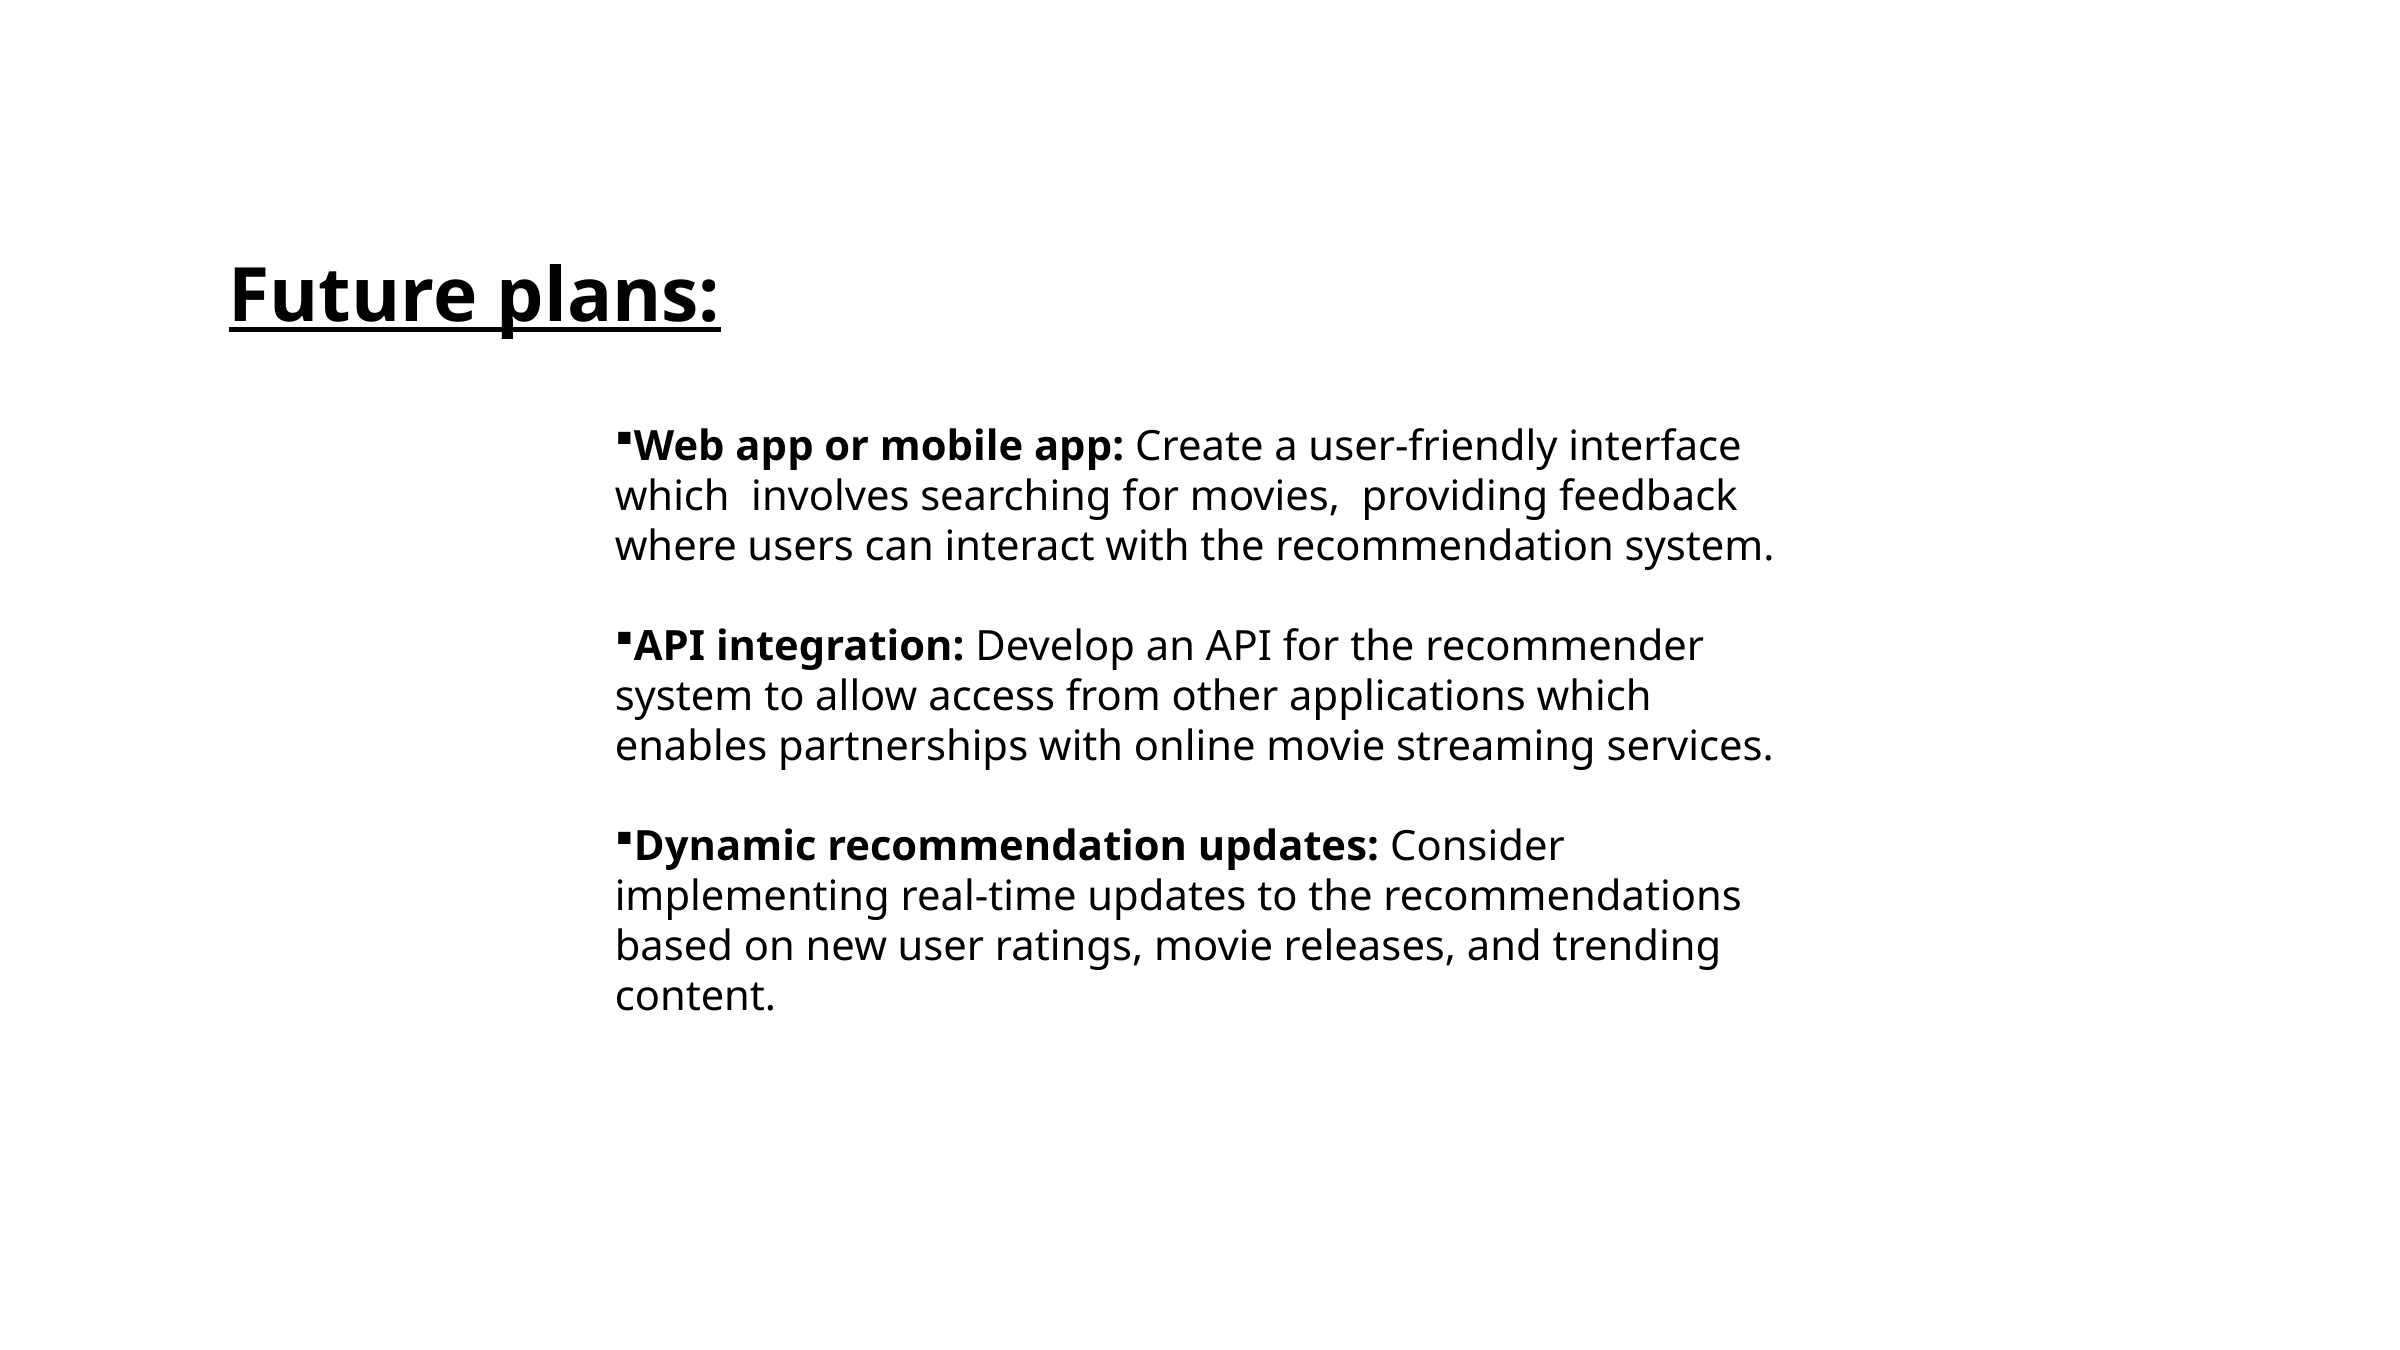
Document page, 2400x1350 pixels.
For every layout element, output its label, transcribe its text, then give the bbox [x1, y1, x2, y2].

text_box Future plans: [213, 238, 1414, 344]
text_box Web app or mobile app: Create a user-friendly interface which involves searching for movies, providing feedback where users can interact with the recommendation system. API integration: Develop an API for the recommender system to allow access from other applications which enables partnerships with online movie streaming services. Dynamic recommendation updates: Consider implementing real-time updates to the recommendations based on new user ratings, movie releases, and trending content. [599, 411, 1800, 1077]
